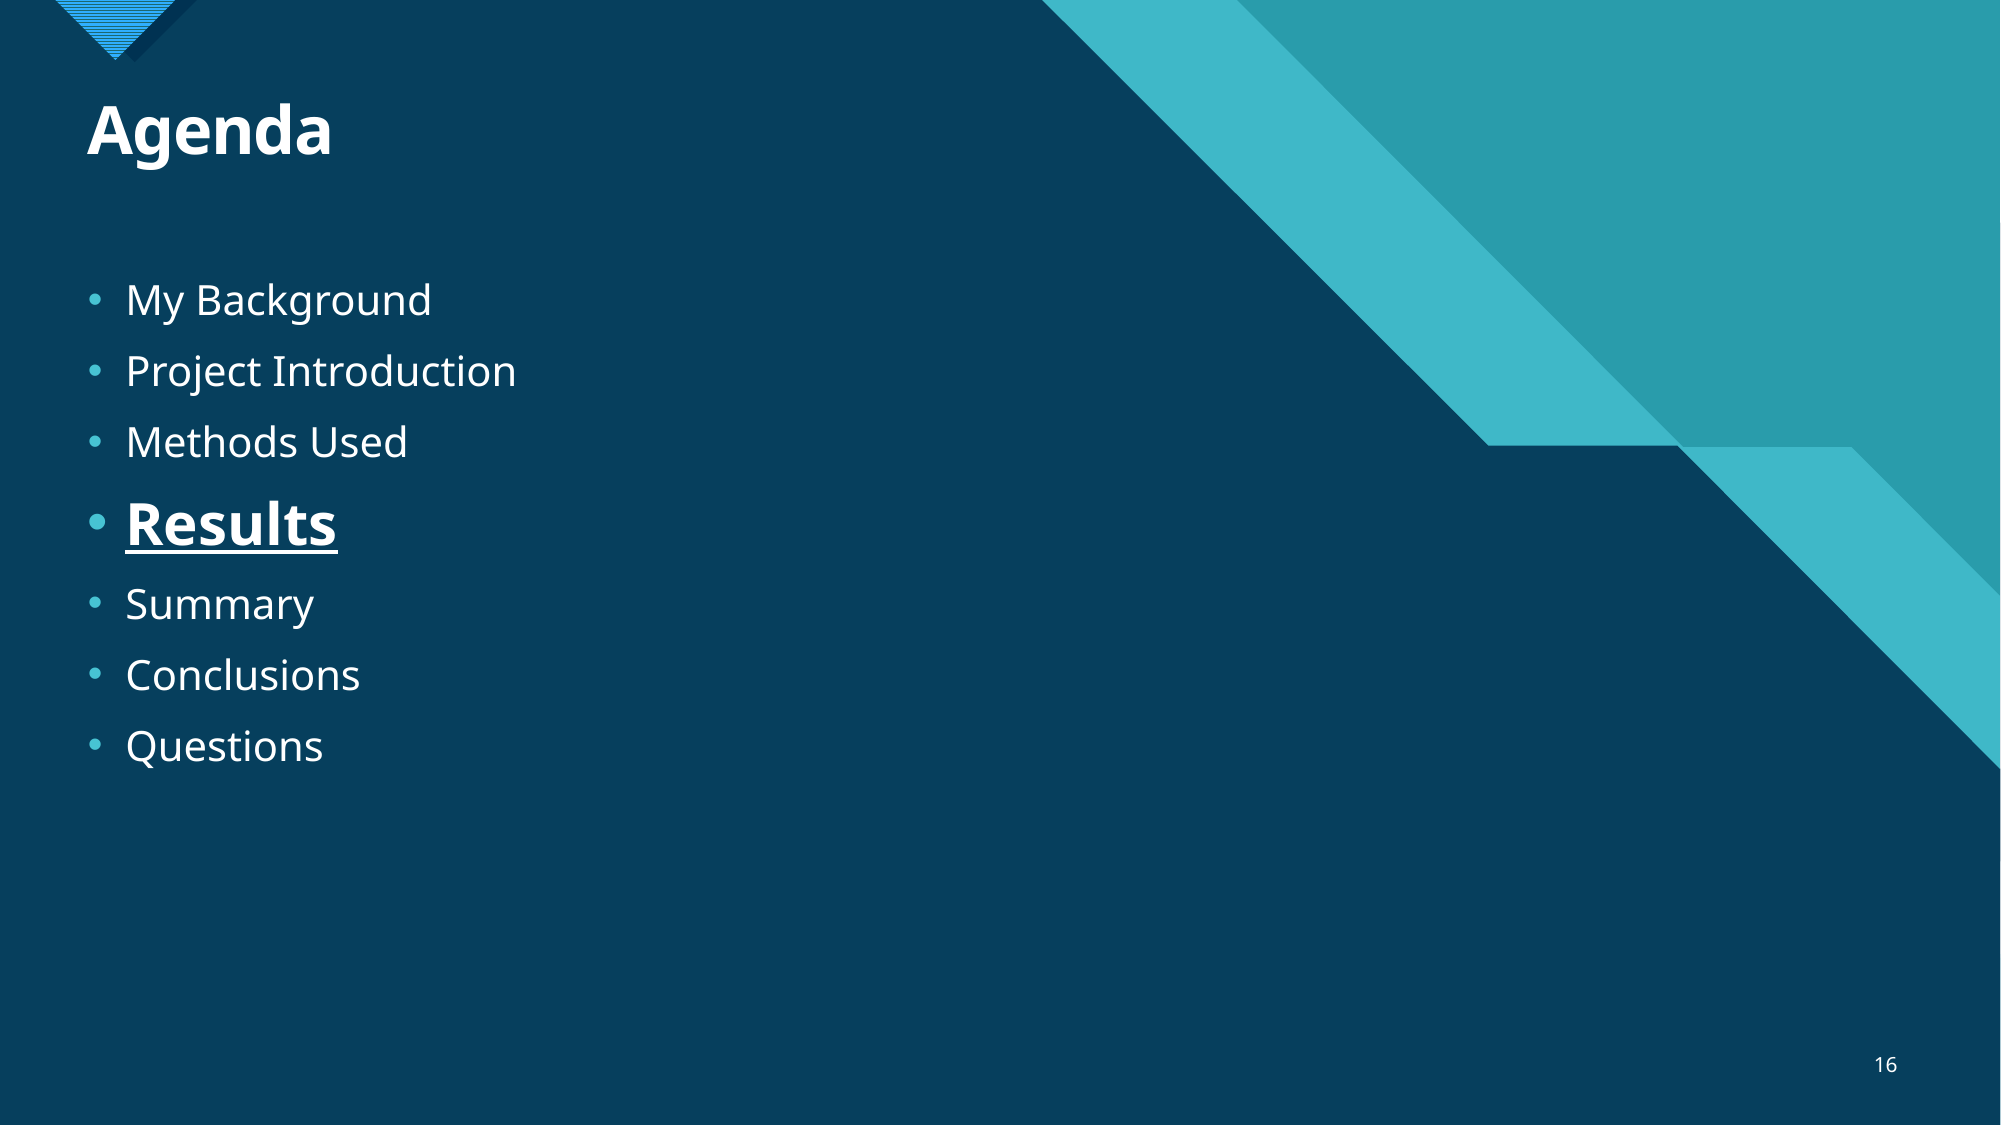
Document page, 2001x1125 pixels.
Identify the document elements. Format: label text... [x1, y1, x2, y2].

list My Background Project Introduction Methods Used Results Summary Conclusions Questions [72, 266, 1175, 939]
title Agenda [72, 89, 1913, 177]
slide_number 16 [1845, 1035, 1913, 1096]
